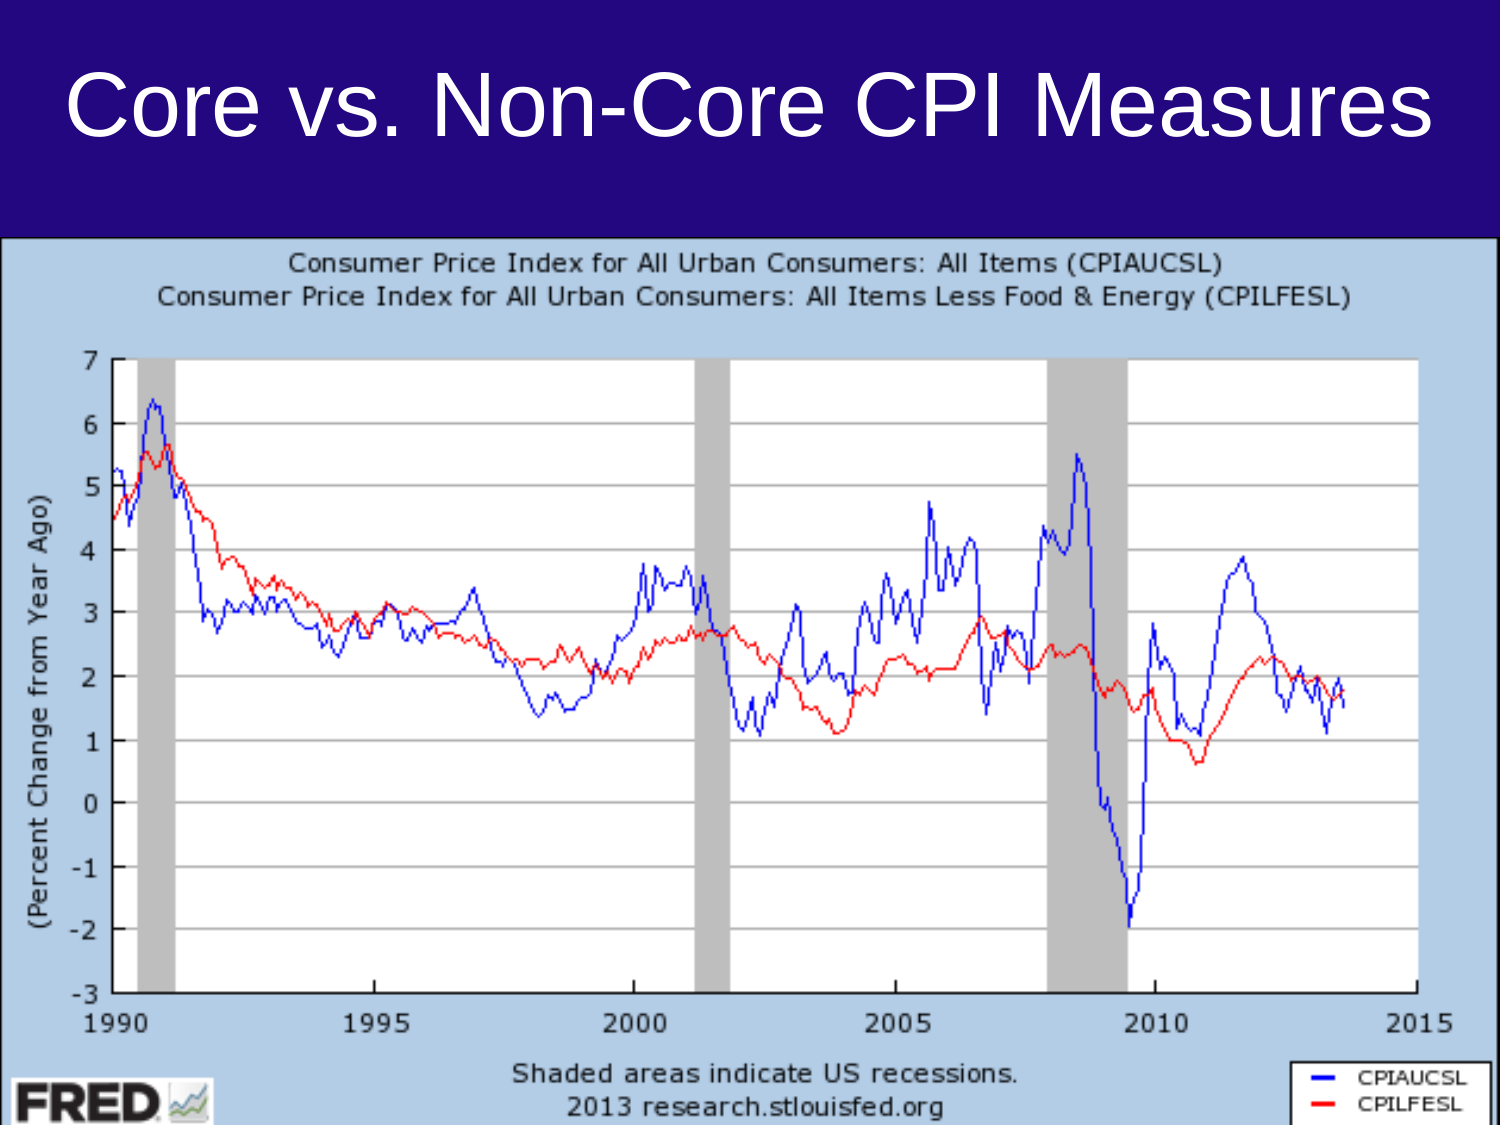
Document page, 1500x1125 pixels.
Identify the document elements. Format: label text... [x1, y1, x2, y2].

picture [0, 237, 1500, 1125]
text_box Core vs. Non-Core CPI Measures [0, 37, 1500, 150]
